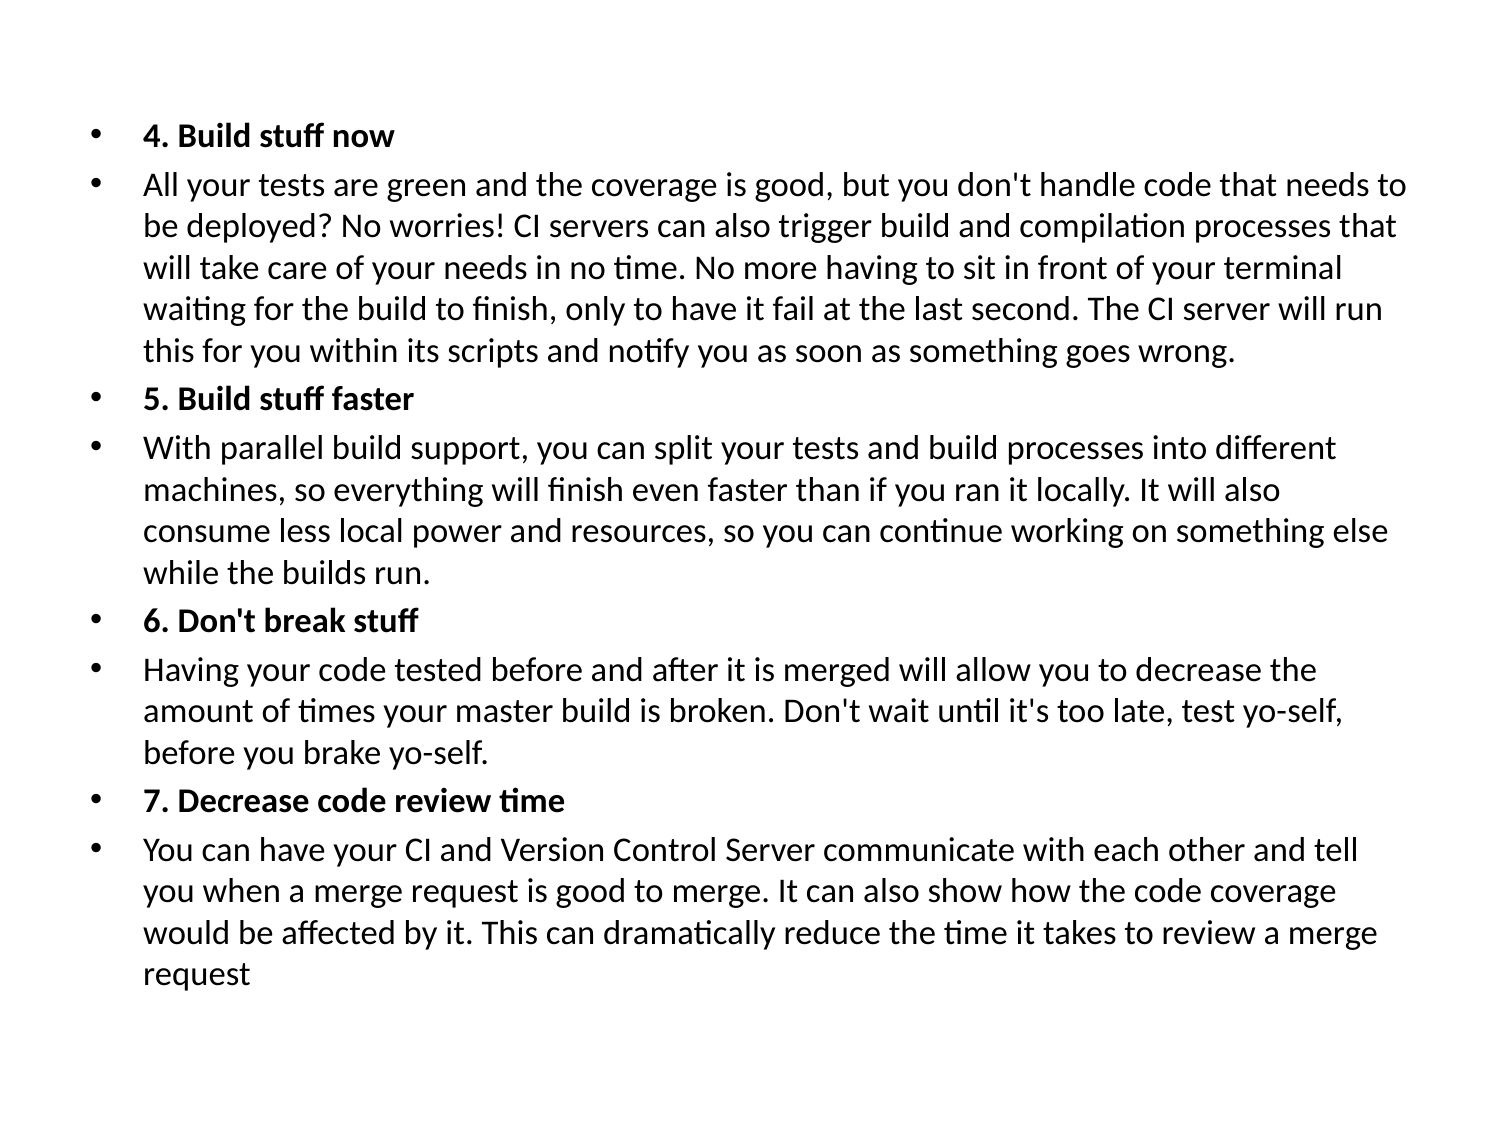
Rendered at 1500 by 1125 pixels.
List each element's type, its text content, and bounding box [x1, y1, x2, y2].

list 4. Build stuff now All your tests are green and the coverage is good, but you don't handle code that needs to be deployed? No worries! CI servers can also trigger build and compilation processes that will take care of your needs in no time. No more having to sit in front of your terminal waiting for the build to finish, only to have it fail at the last second. The CI server will run this for you within its scripts and notify you as soon as something goes wrong. 5. Build stuff faster With parallel build support, you can split your tests and build processes into different machines, so everything will finish even faster than if you ran it locally. It will also consume less local power and resources, so you can continue working on something else while the builds run. 6. Don't break stuff Having your code tested before and after it is merged will allow you to decrease the amount of times your master build is broken. Don't wait until it's too late, test yo-self, before you brake yo-self. 7. Decrease code review time You can have your CI and Version Control Server communicate with each other and tell you when a merge request is good to merge. It can also show how the code coverage would be affected by it. This can dramatically reduce the time it takes to review a merge request [75, 105, 1425, 1005]
